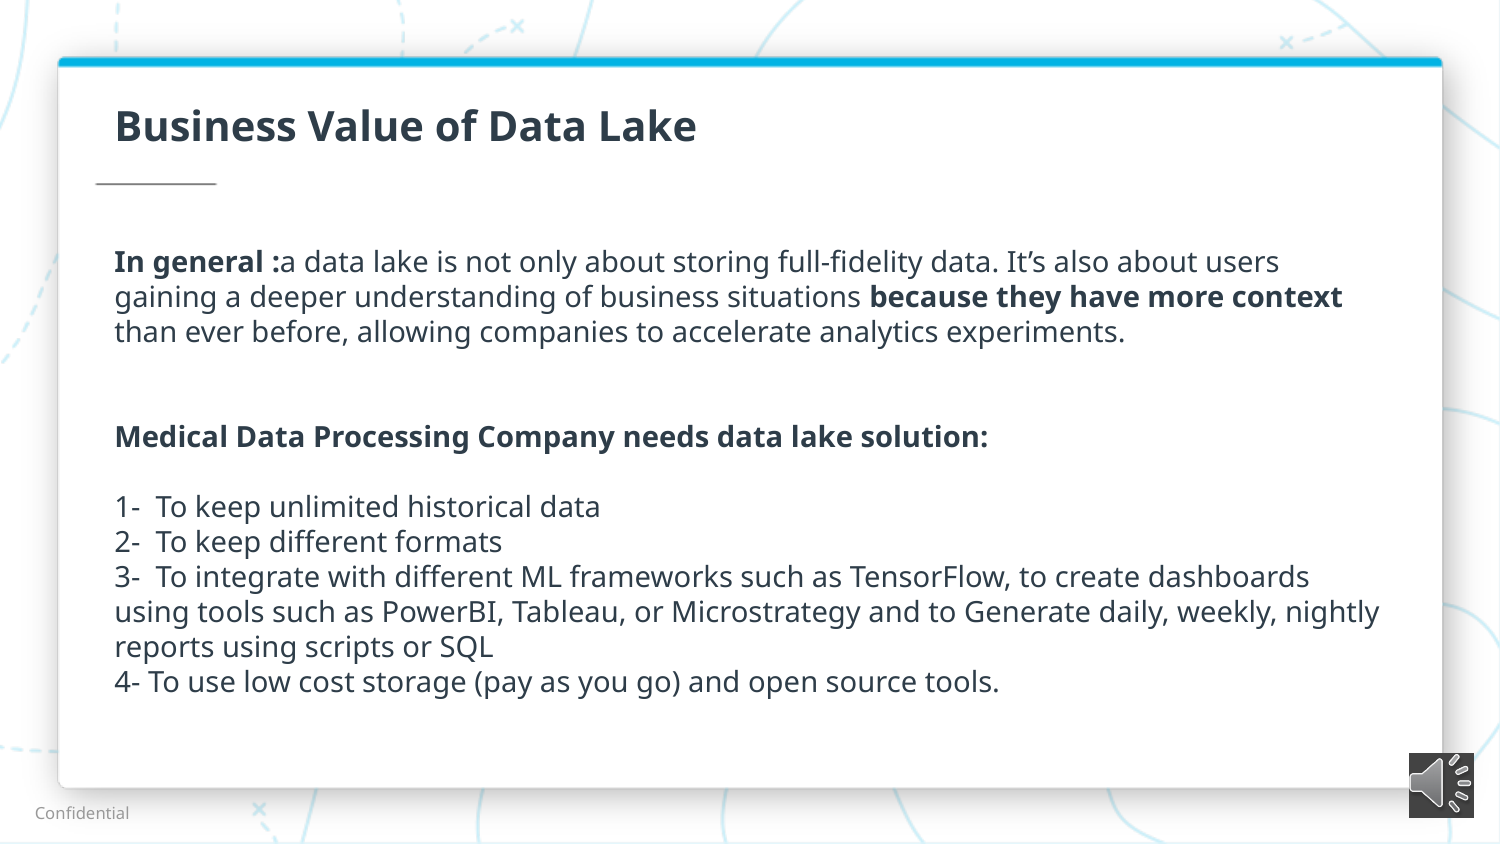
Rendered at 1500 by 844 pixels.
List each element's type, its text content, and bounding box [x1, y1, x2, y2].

subtitle In general :a data lake is not only about storing full-fidelity data. It’s also about users gaining a deeper understanding of business situations because they have more context than ever before, allowing companies to accelerate analytics experiments. Medical Data Processing Company needs data lake solution: 1- To keep unlimited historical data 2- To keep different formats 3- To integrate with different ML frameworks such as TensorFlow, to create dashboards using tools such as PowerBI, Tableau, or Microstrategy and to Generate daily, weekly, nightly reports using scripts or SQL 4- To use low cost storage (pay as you go) and open source tools. [99, 193, 1401, 408]
title Business Value of Data Lake [99, 77, 1401, 172]
picture [0, 0, 1500, 844]
